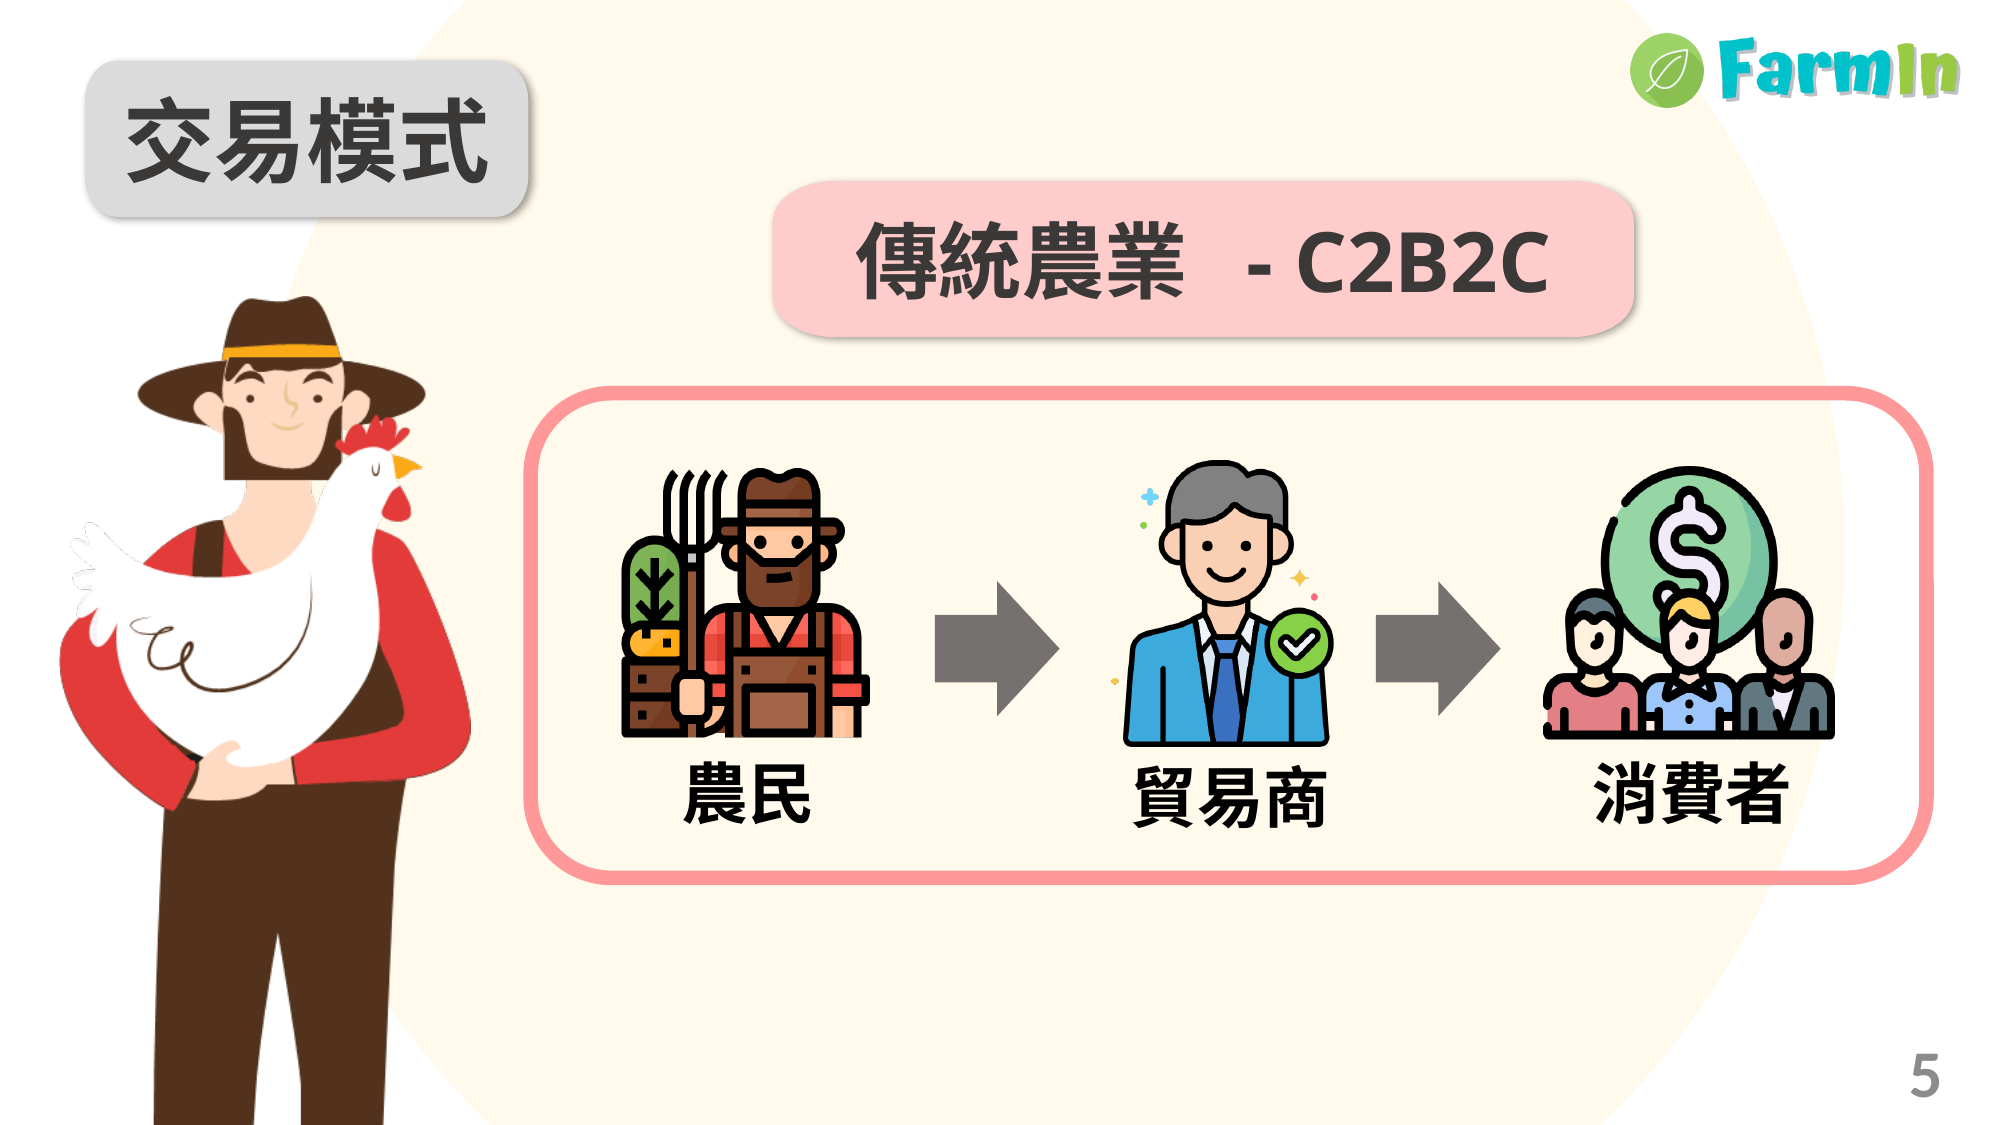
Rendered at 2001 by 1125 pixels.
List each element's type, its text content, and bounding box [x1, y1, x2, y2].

picture [59, 296, 471, 1125]
slide_number 5 [1507, 1041, 1958, 1101]
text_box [1630, 0, 2000, 231]
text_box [530, 393, 1927, 878]
text_box 傳統農業 - C2B2C [772, 180, 1634, 338]
text_box [287, 0, 1828, 1125]
text_box 交易模式 [84, 60, 529, 217]
